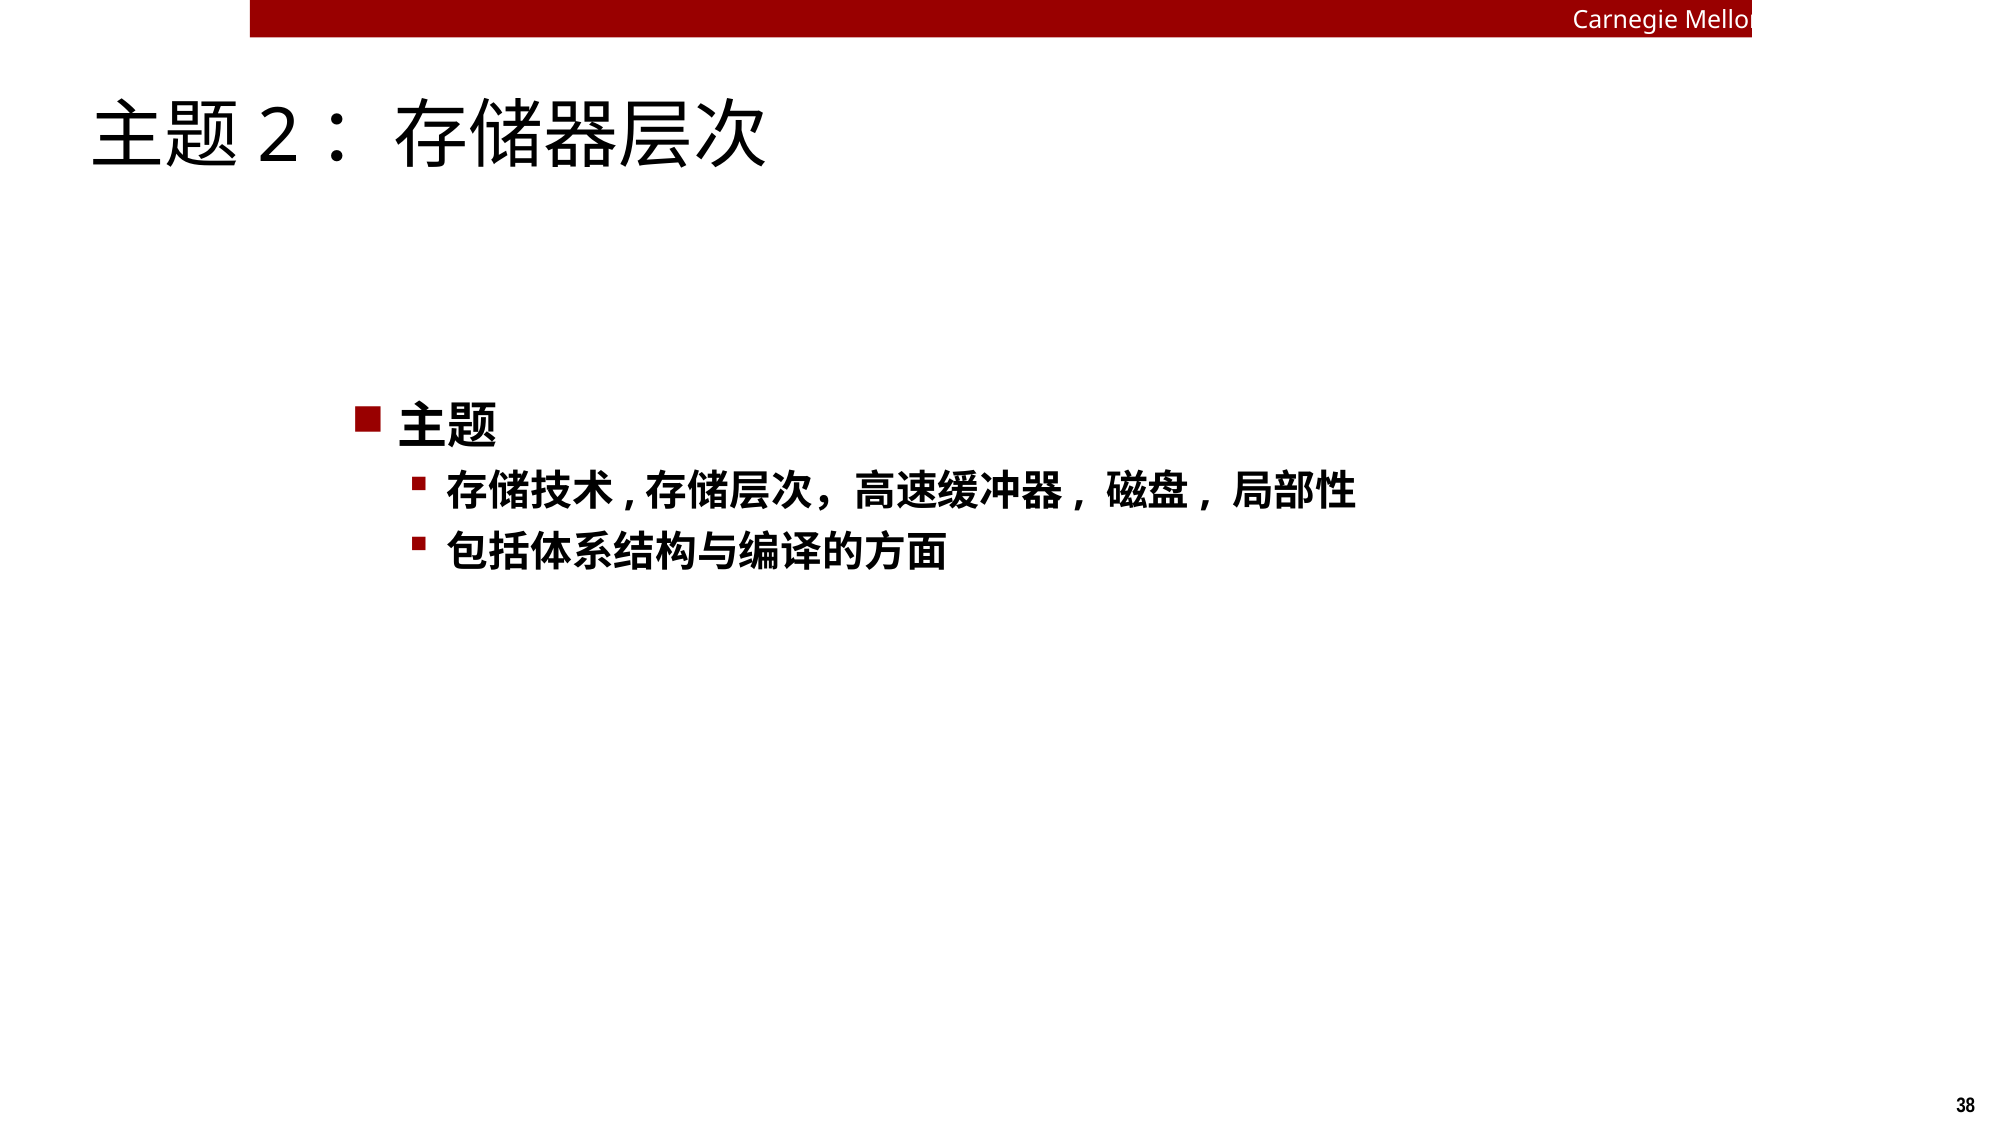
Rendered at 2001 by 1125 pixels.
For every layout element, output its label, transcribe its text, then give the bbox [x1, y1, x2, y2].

text_box [249, 0, 1752, 38]
title 主题2：存储器层次 [83, 41, 1917, 222]
text_box Carnegie Mellon [1572, 3, 1790, 33]
list 主题 存储技术,存储层次，高速缓冲器, 磁盘, 局部性 包括体系结构与编译的方面 [349, 387, 1726, 772]
